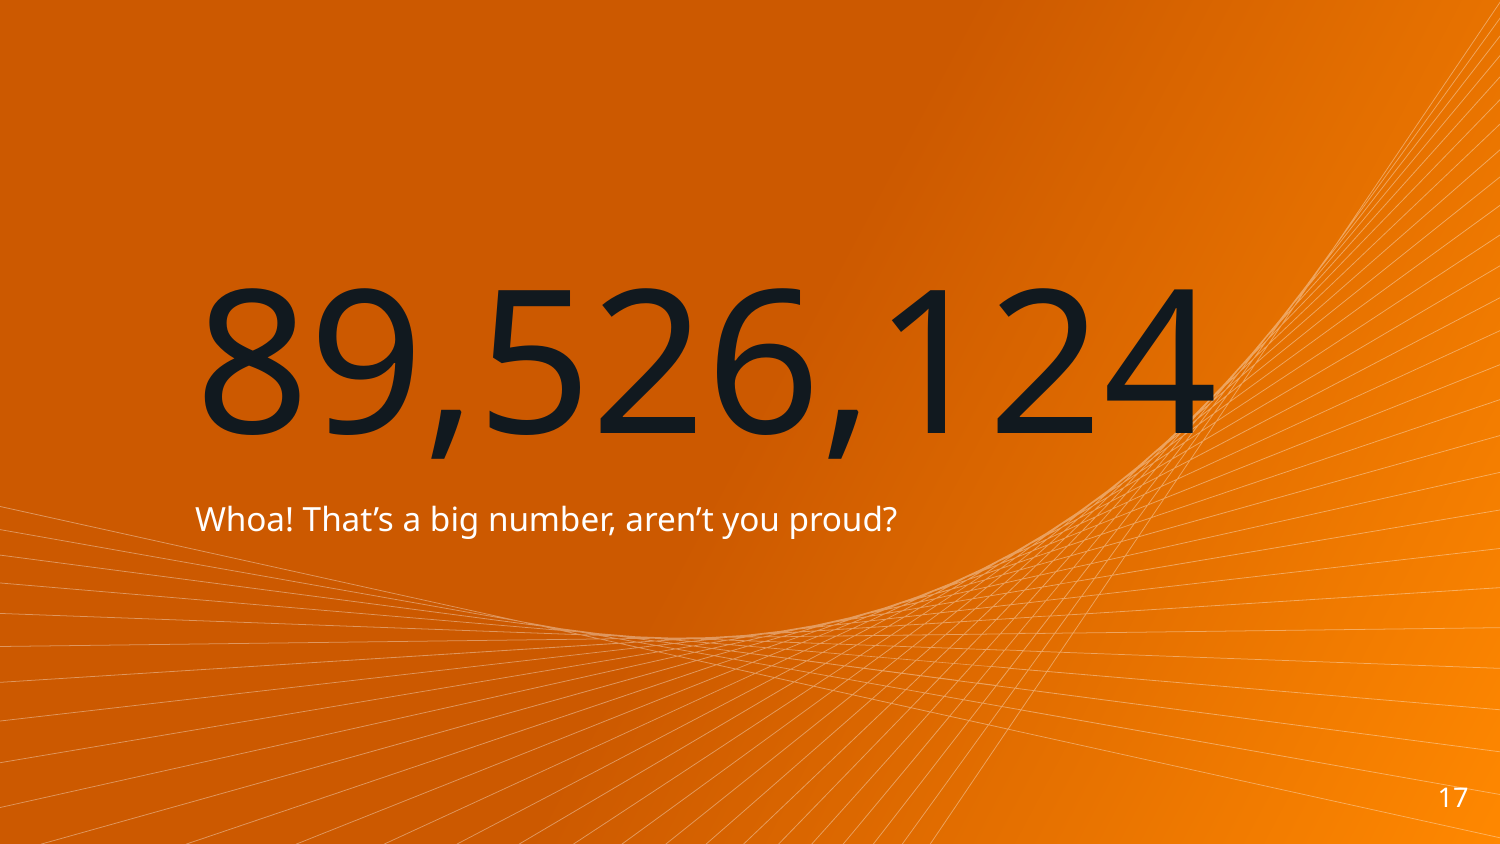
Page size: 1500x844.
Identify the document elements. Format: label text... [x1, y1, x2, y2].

title 89,526,124 [195, 286, 1305, 477]
subtitle Whoa! That’s a big number, aren’t you proud? [195, 492, 1305, 558]
slide_number 17 [1378, 766, 1469, 832]
